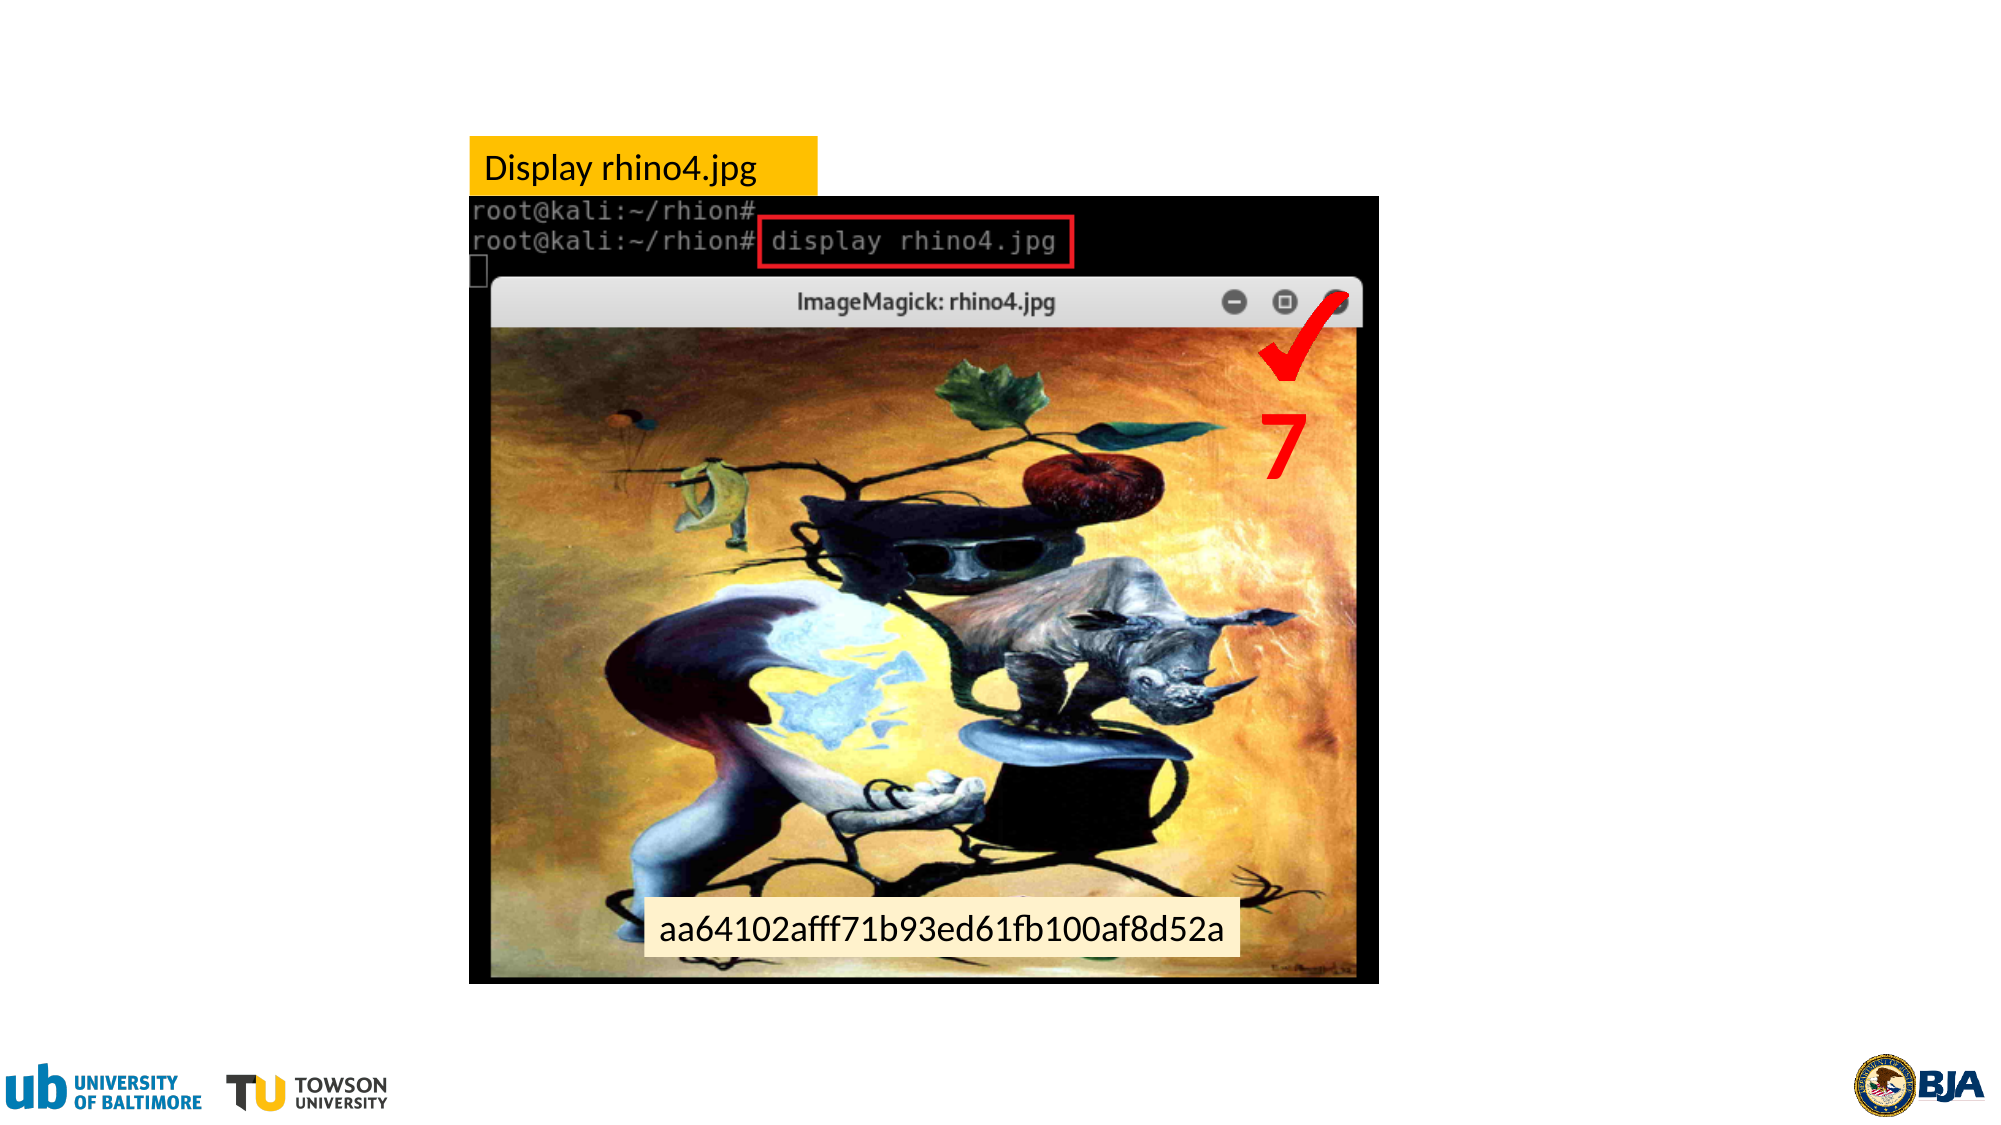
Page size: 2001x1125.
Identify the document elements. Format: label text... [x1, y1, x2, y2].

picture [0, 1031, 407, 1125]
picture [469, 196, 1379, 984]
picture [1854, 1054, 1986, 1117]
text_box Display rhino4.jpg [469, 136, 818, 196]
